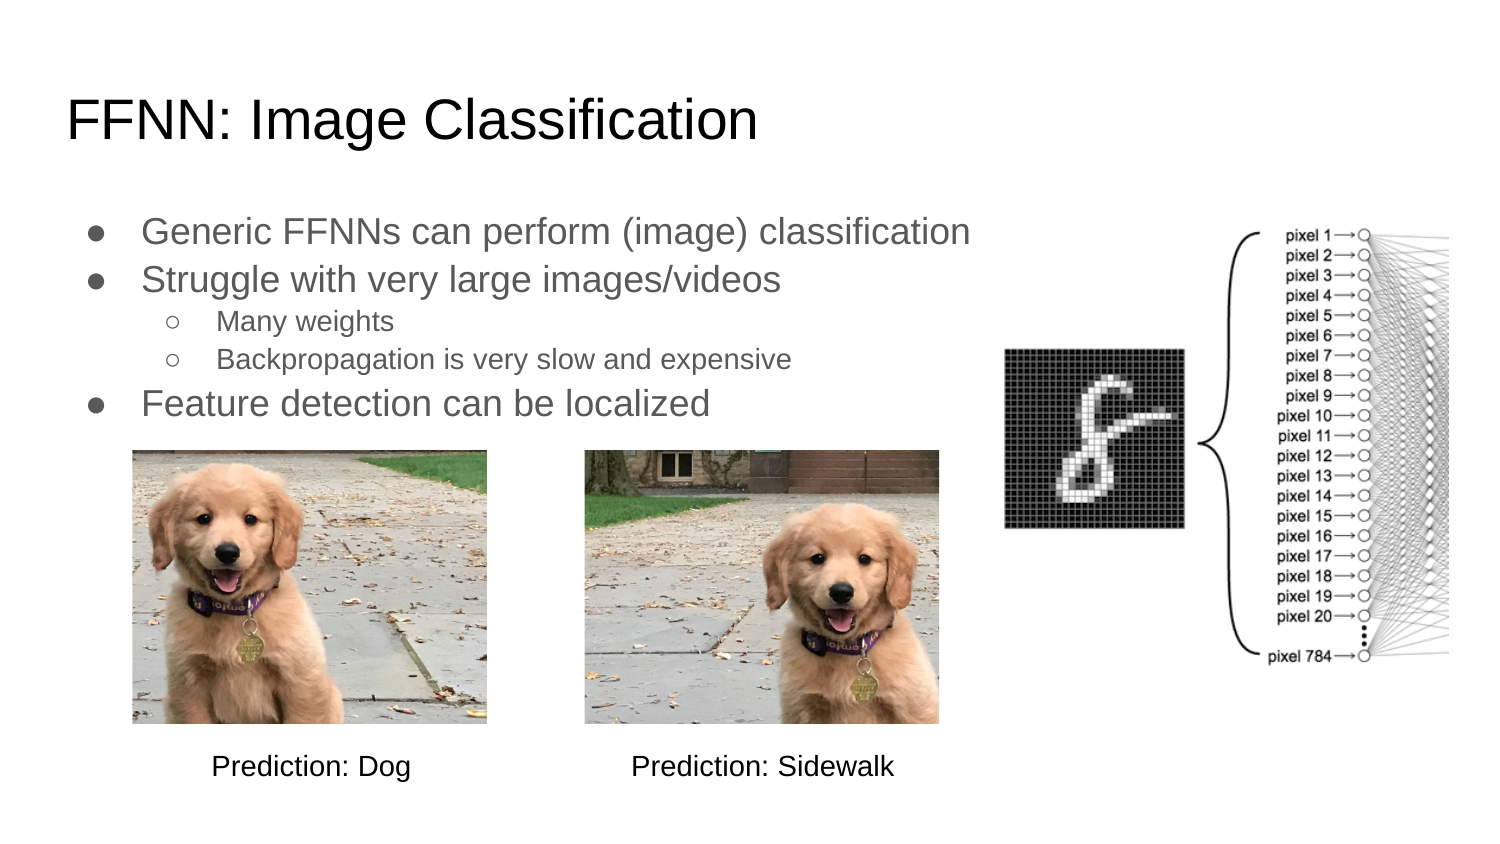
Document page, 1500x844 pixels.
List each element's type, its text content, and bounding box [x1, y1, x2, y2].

picture [1001, 224, 1450, 675]
text_box Prediction: Dog [196, 734, 463, 798]
text_box Prediction: Sidewalk [616, 734, 914, 798]
picture [584, 450, 940, 725]
picture [132, 450, 488, 725]
title FFNN: Image Classification [51, 72, 1449, 167]
list Generic FFNNs can perform (image) classification Struggle with very large images/videos Many weights Backpropagation is very slow and expensive Feature detection can be localized [51, 189, 1449, 750]
